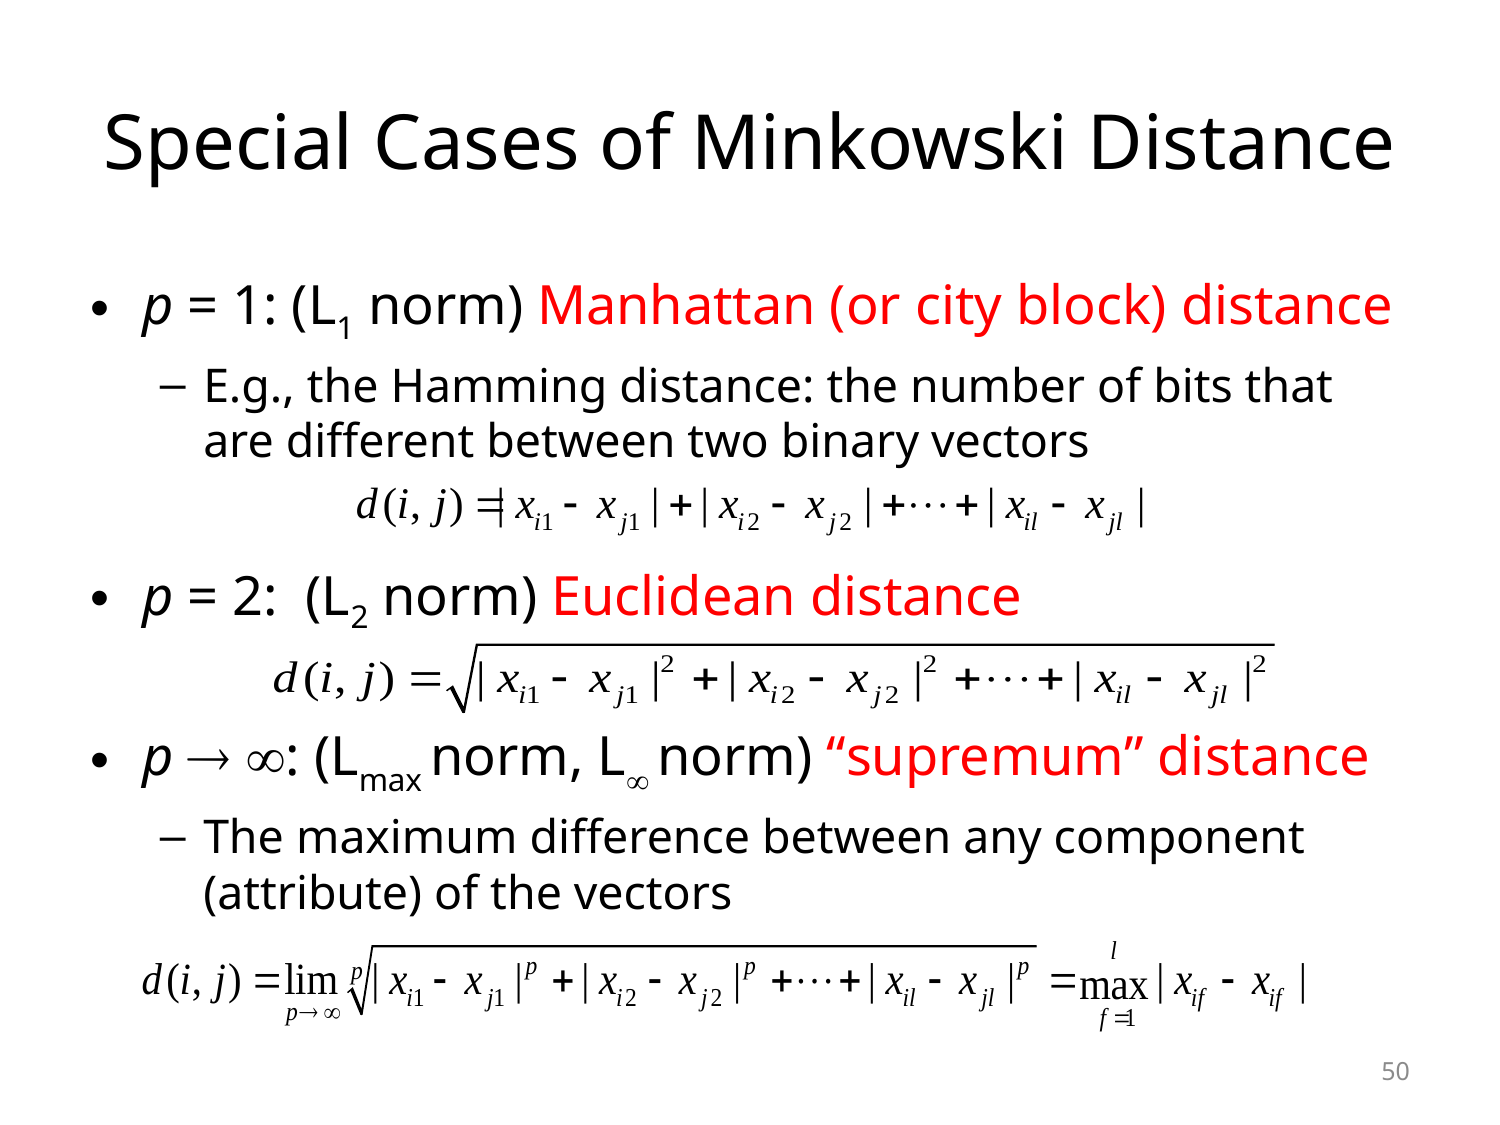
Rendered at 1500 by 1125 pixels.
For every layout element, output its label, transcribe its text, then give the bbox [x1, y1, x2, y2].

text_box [264, 633, 1286, 723]
list p = 1: (L1 norm) Manhattan (or city block) distance E.g., the Hamming distance: the number of bits that are different between two binary vectors p = 2: (L2 norm) Euclidean distance p  : (Lmax norm, L norm) “supremum” distance The maximum difference between any component (attribute) of the vectors [75, 262, 1425, 1005]
title Special Cases of Minkowski Distance [75, 45, 1425, 233]
slide_number 50 [1074, 1042, 1425, 1103]
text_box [348, 474, 1151, 545]
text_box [135, 931, 1314, 1043]
